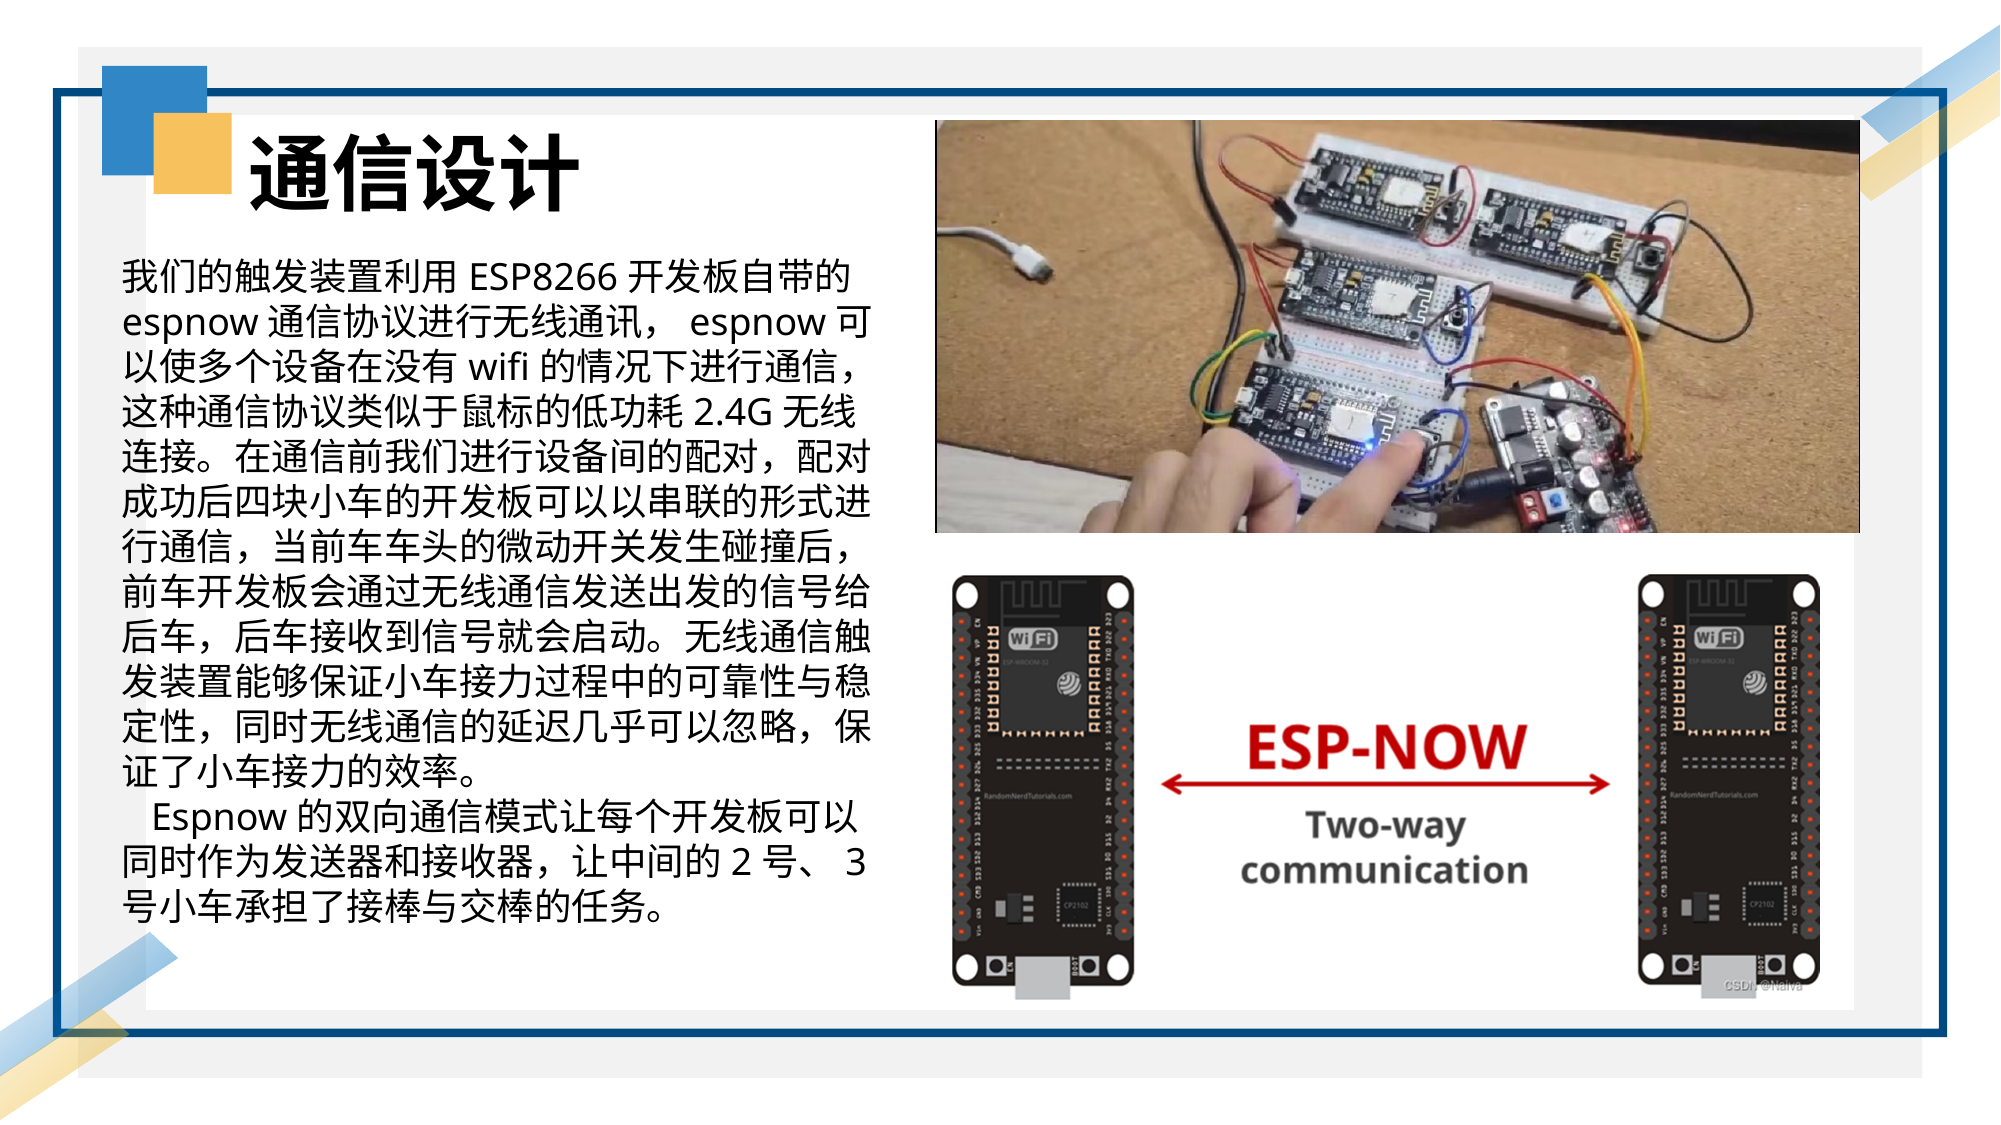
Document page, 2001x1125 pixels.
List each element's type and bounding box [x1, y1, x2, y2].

picture [951, 573, 1820, 1002]
text_box [0, 0, 2000, 1125]
picture [935, 120, 1860, 533]
